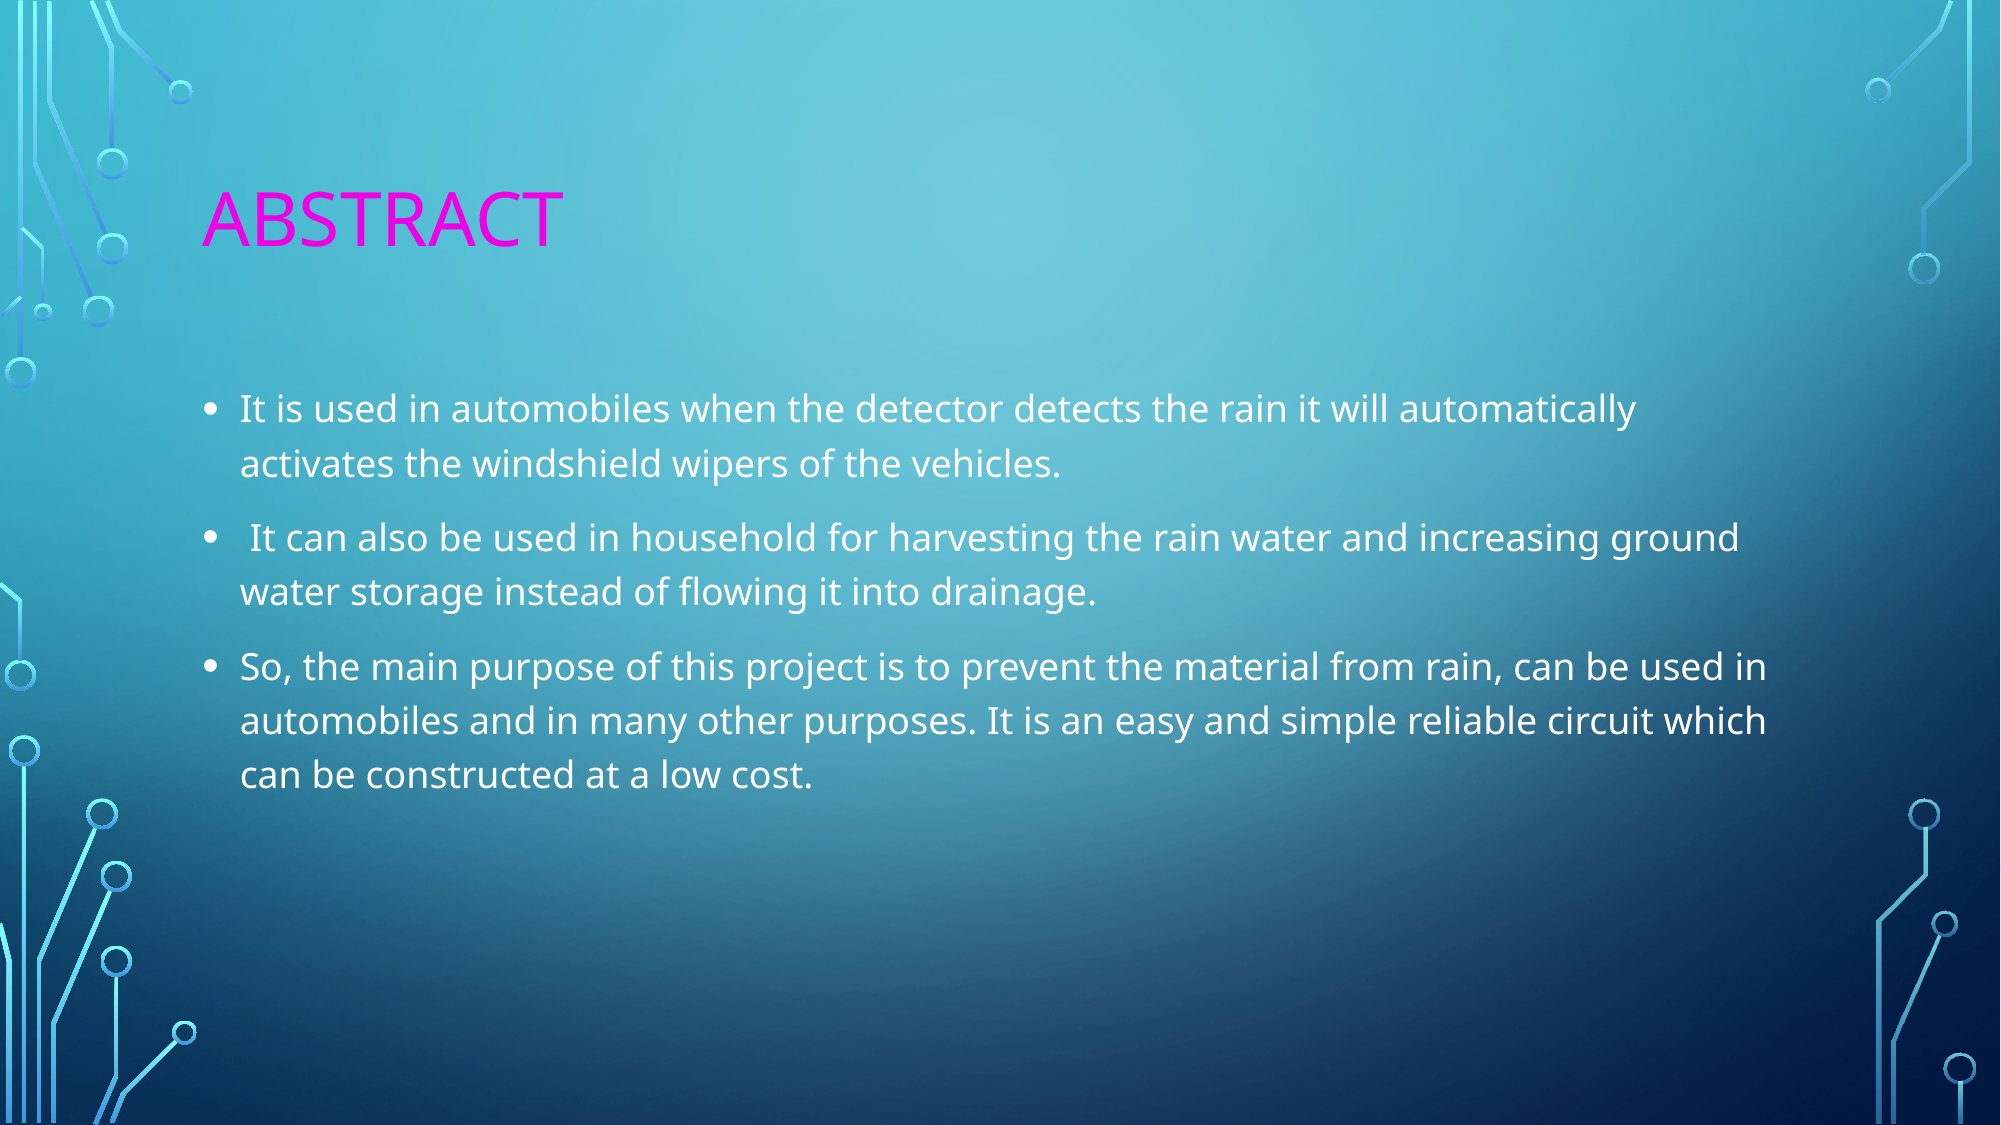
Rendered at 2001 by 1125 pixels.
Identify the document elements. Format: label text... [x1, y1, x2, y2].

list It is used in automobiles when the detector detects the rain it will automatically activates the windshield wipers of the vehicles. It can also be used in household for harvesting the rain water and increasing ground water storage instead of flowing it into drainage. So, the main purpose of this project is to prevent the material from rain, can be used in automobiles and in many other purposes. It is an easy and simple reliable circuit which can be constructed at a low cost. [187, 369, 1813, 950]
title Abstract [187, 101, 1813, 344]
